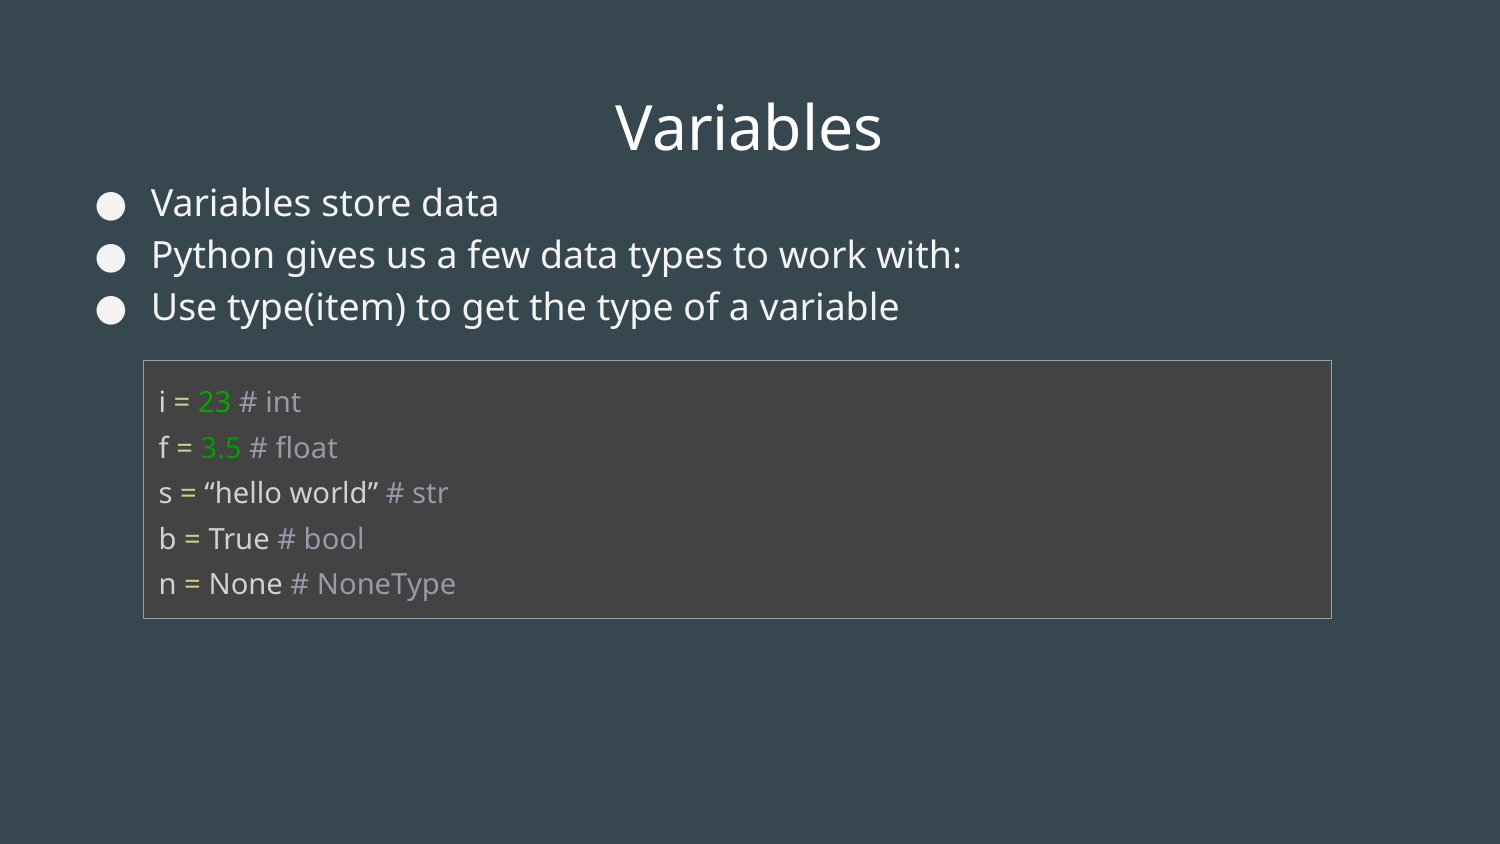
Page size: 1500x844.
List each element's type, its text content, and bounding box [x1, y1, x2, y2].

table_header i = 23 # int f = 3.5 # float s = “hello world” # str b = True # bool n = None # NoneType [144, 361, 1331, 618]
title Variables [51, 72, 1449, 167]
list Variables store data Python gives us a few data types to work with: Use type(item) to get the type of a variable [60, 157, 1459, 294]
